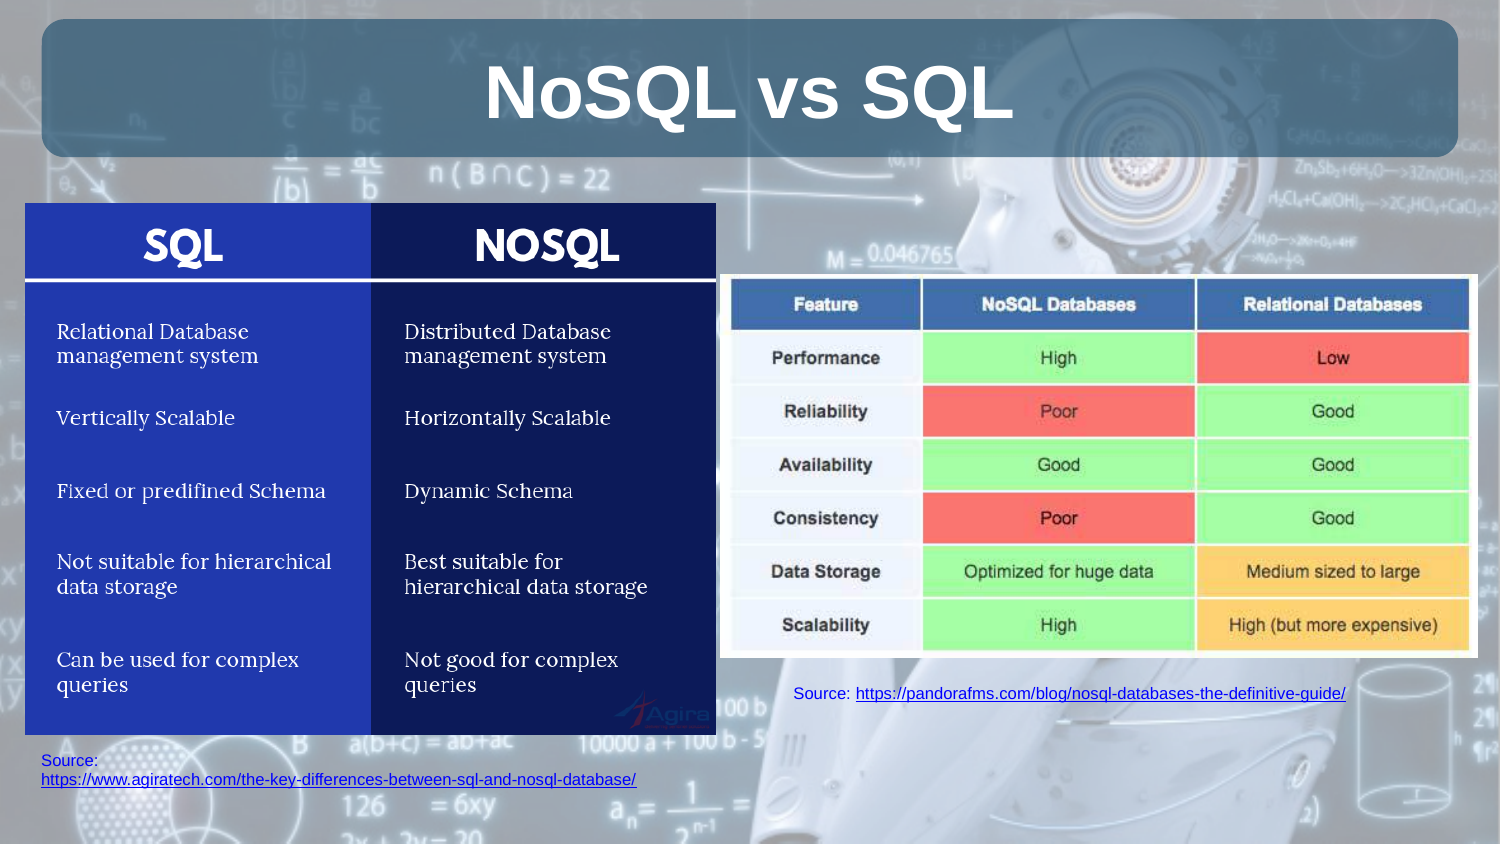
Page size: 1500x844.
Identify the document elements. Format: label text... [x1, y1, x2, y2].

picture [0, 0, 1500, 844]
title NoSQL vs SQL [49, 43, 1451, 134]
text_box Source: https://www.agiratech.com/the-key-differences-between-sql-and-nosql-database/ [26, 743, 671, 801]
text_box Source: https://pandorafms.com/blog/nosql-databases-the-definitive-guide/ [778, 667, 1368, 735]
